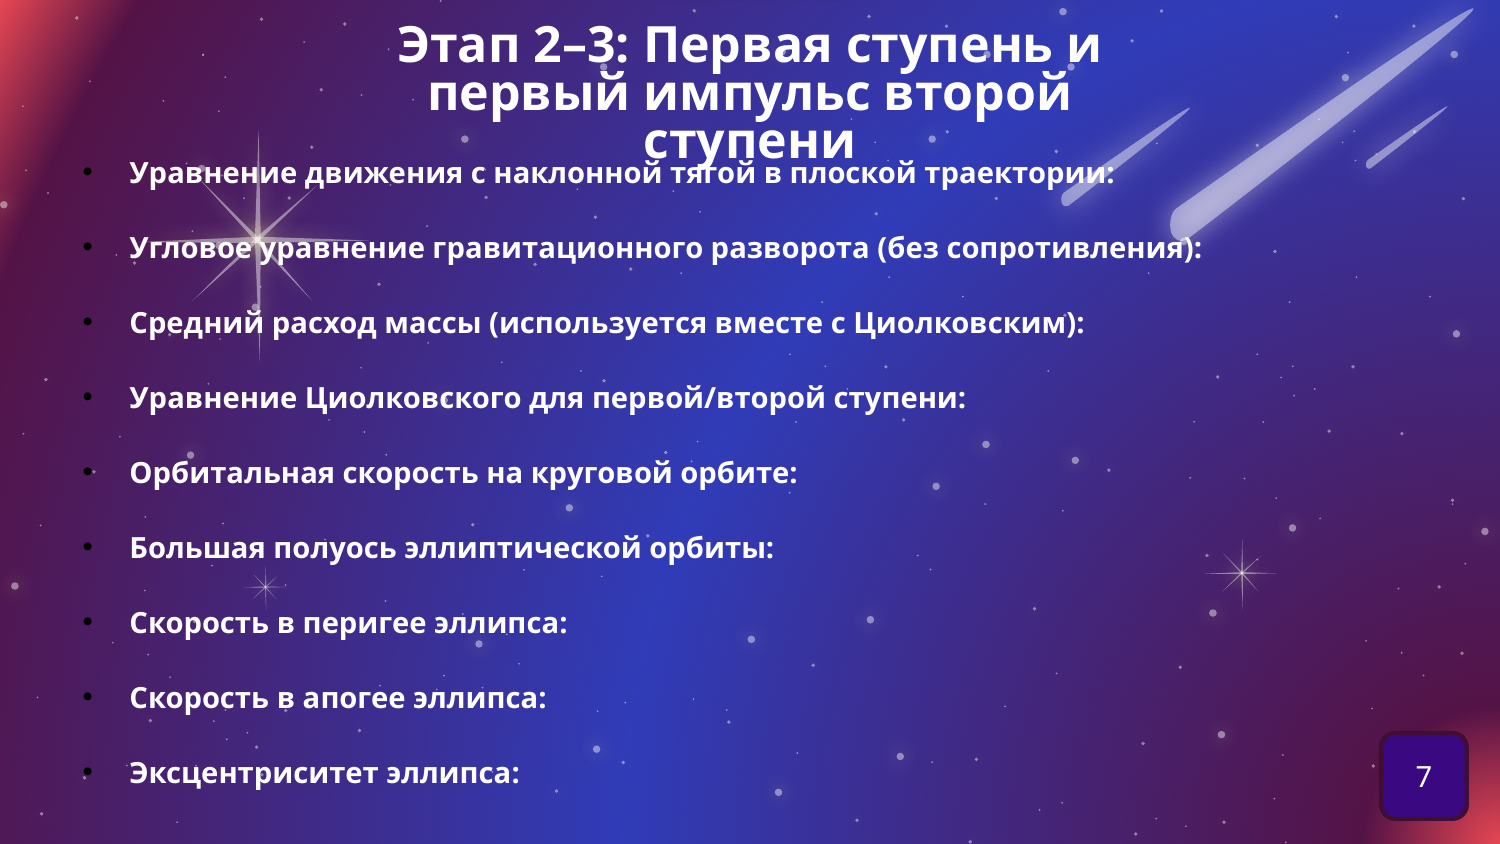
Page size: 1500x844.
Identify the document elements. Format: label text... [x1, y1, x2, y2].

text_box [241, 565, 288, 611]
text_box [135, 128, 370, 362]
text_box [1204, 538, 1277, 611]
text_box 7 [1378, 730, 1469, 822]
title Этап 2–3: Первая ступень и первый импульс второй ступени [359, 11, 1055, 181]
picture [0, 0, 1500, 844]
picture [1151, 244, 1157, 253]
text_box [1060, 0, 1477, 244]
